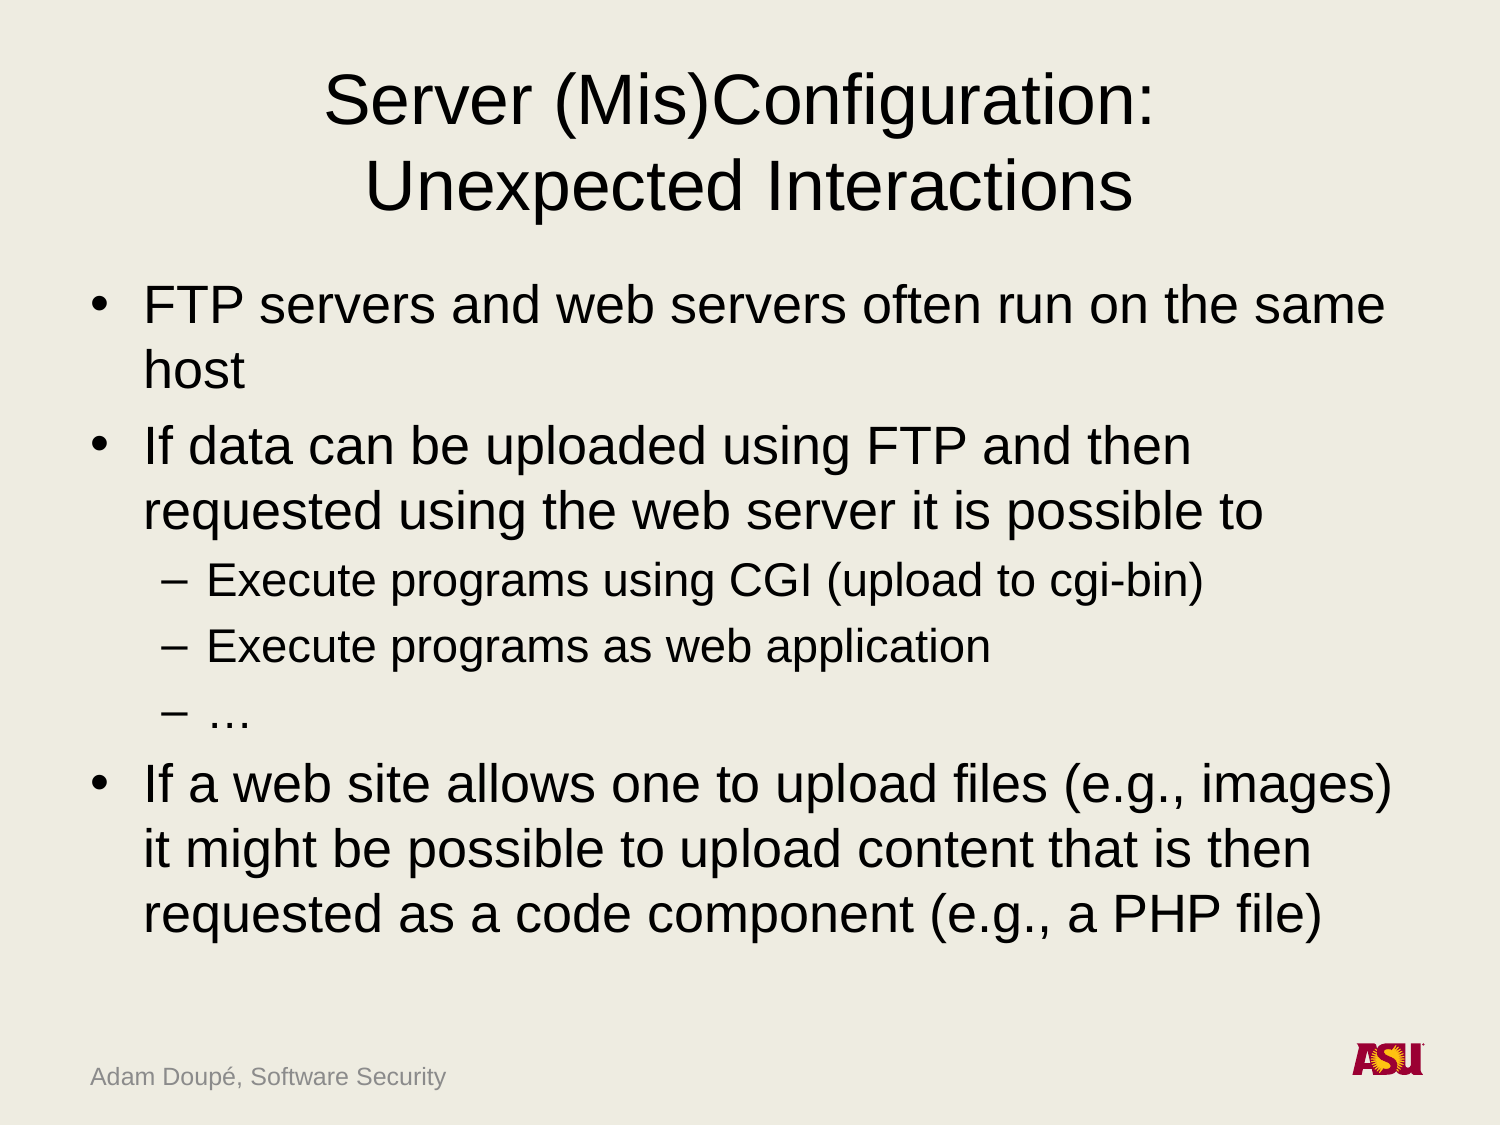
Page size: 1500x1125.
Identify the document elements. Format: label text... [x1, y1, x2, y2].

list FTP servers and web servers often run on the same host If data can be uploaded using FTP and then requested using the web server it is possible to Execute programs using CGI (upload to cgi-bin) Execute programs as web application … If a web site allows one to upload files (e.g., images) it might be possible to upload content that is then requested as a code component (e.g., a PHP file) [75, 262, 1425, 1005]
title Server (Mis)Configuration: Unexpected Interactions [75, 45, 1425, 233]
